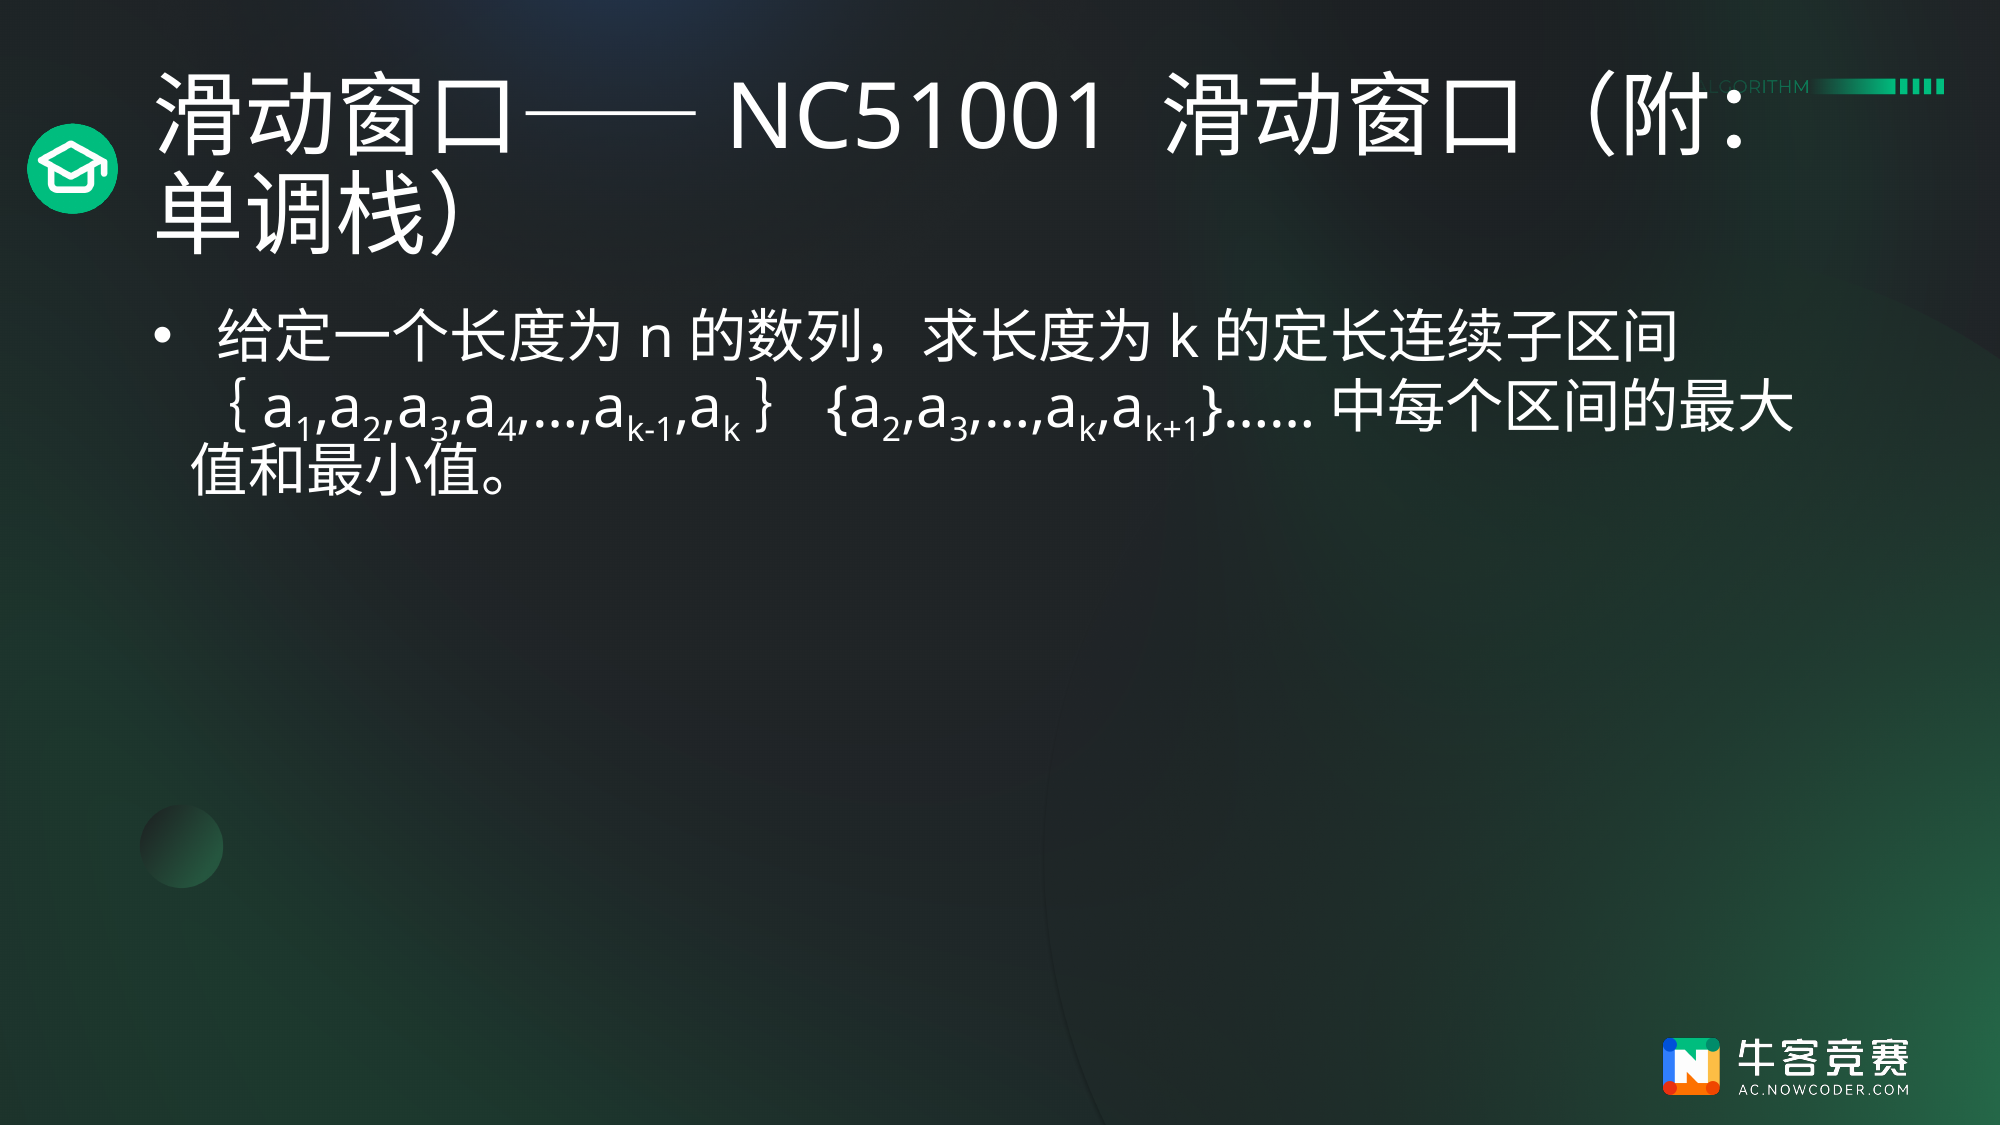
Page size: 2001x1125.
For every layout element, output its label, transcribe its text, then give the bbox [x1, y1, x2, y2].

picture [0, 0, 2000, 1125]
title 滑动窗口——NC51001 滑动窗口（附：单调栈） [137, 59, 1863, 278]
list 给定一个长度为n的数列，求长度为k的定长连续子区间｛a1,a2,a3,a4,…,ak-1,ak｝{a2,a3,…,ak,ak+1}……中每个区间的最大值和最小值。 [137, 299, 1863, 1014]
